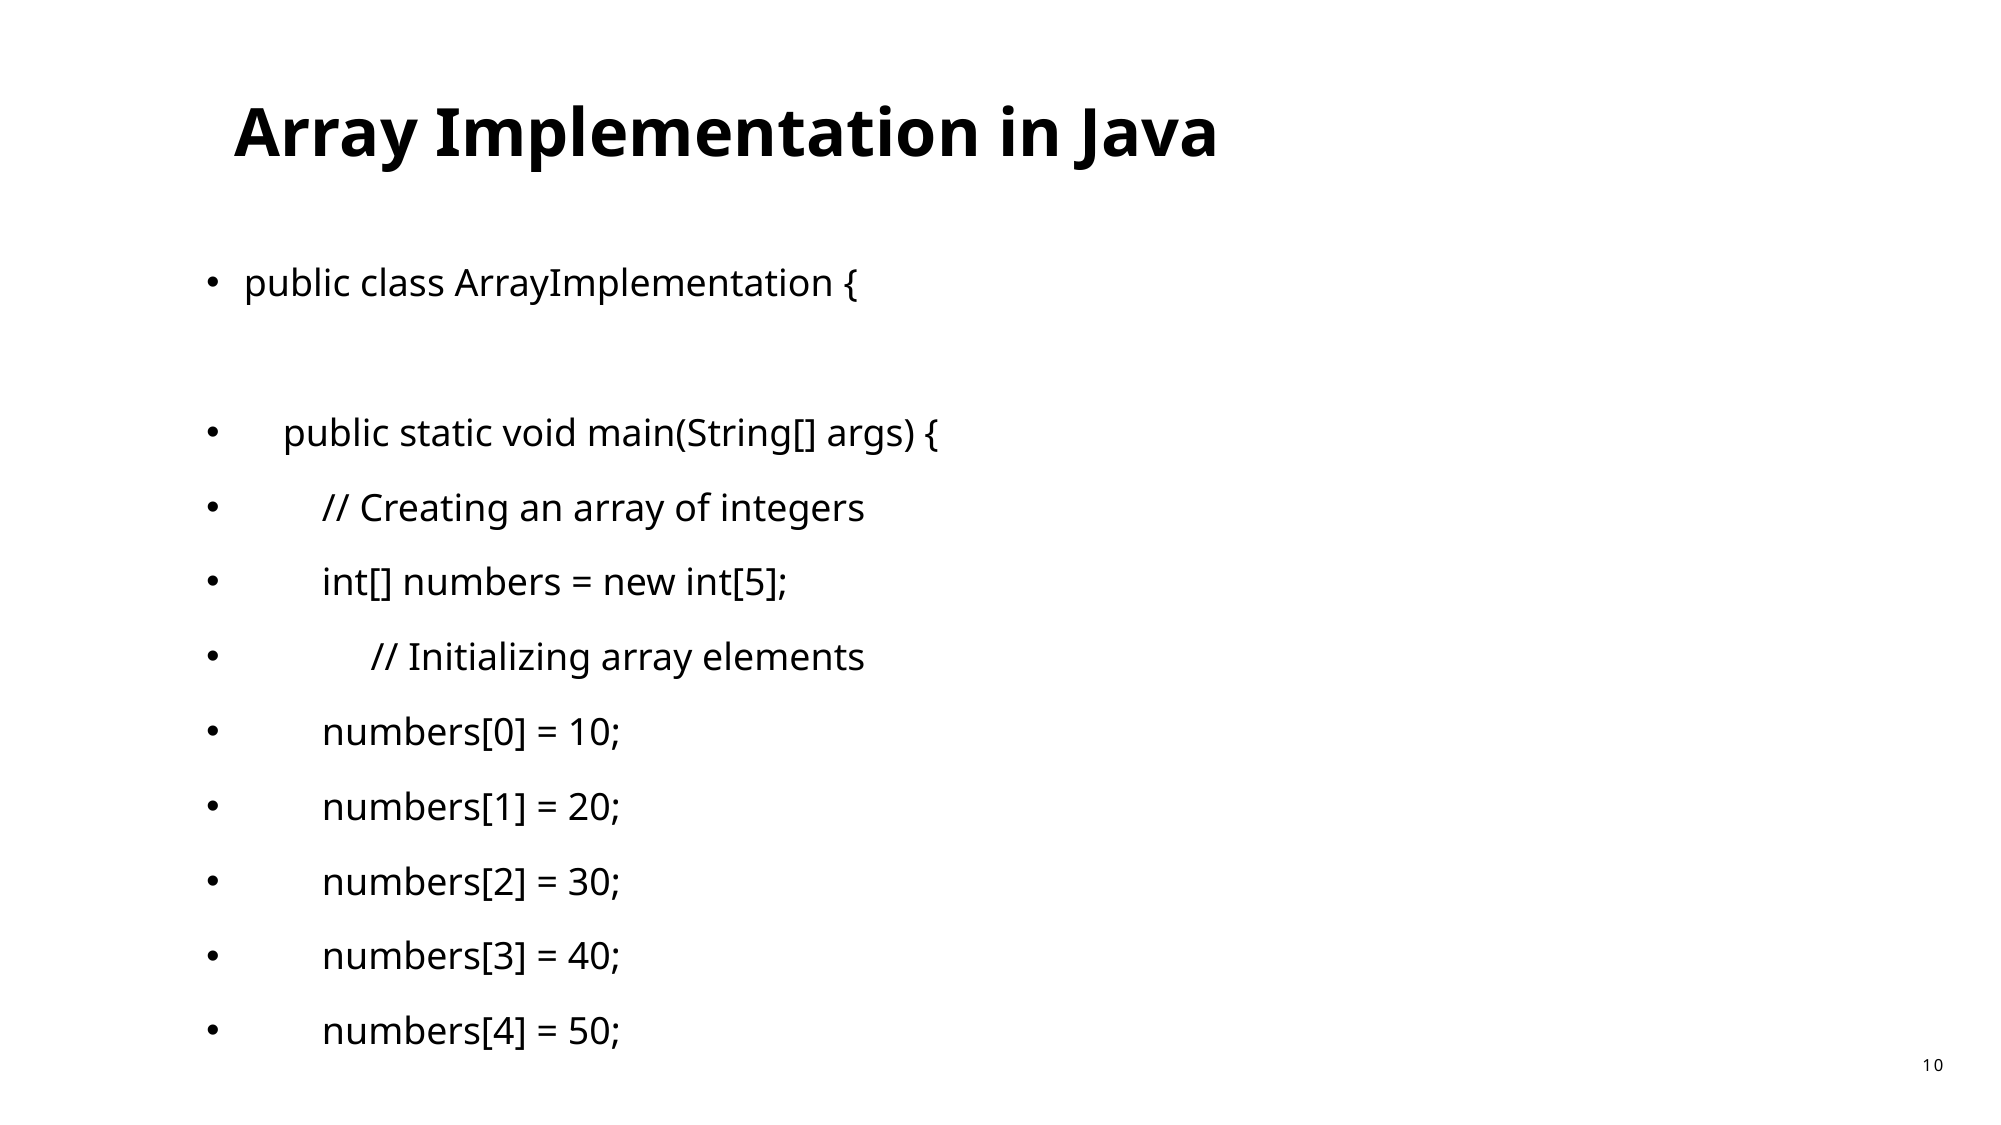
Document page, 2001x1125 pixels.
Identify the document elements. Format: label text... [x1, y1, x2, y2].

slide_number 10 [1841, 1036, 1959, 1097]
list public class ArrayImplementation { public static void main(String[] args) { // Creating an array of integers int[] numbers = new int[5]; // Initializing array elements numbers[0] = 10; numbers[1] = 20; numbers[2] = 30; numbers[3] = 40; numbers[4] = 50; [191, 242, 1711, 1061]
title Array Implementation in Java [219, 17, 1683, 242]
